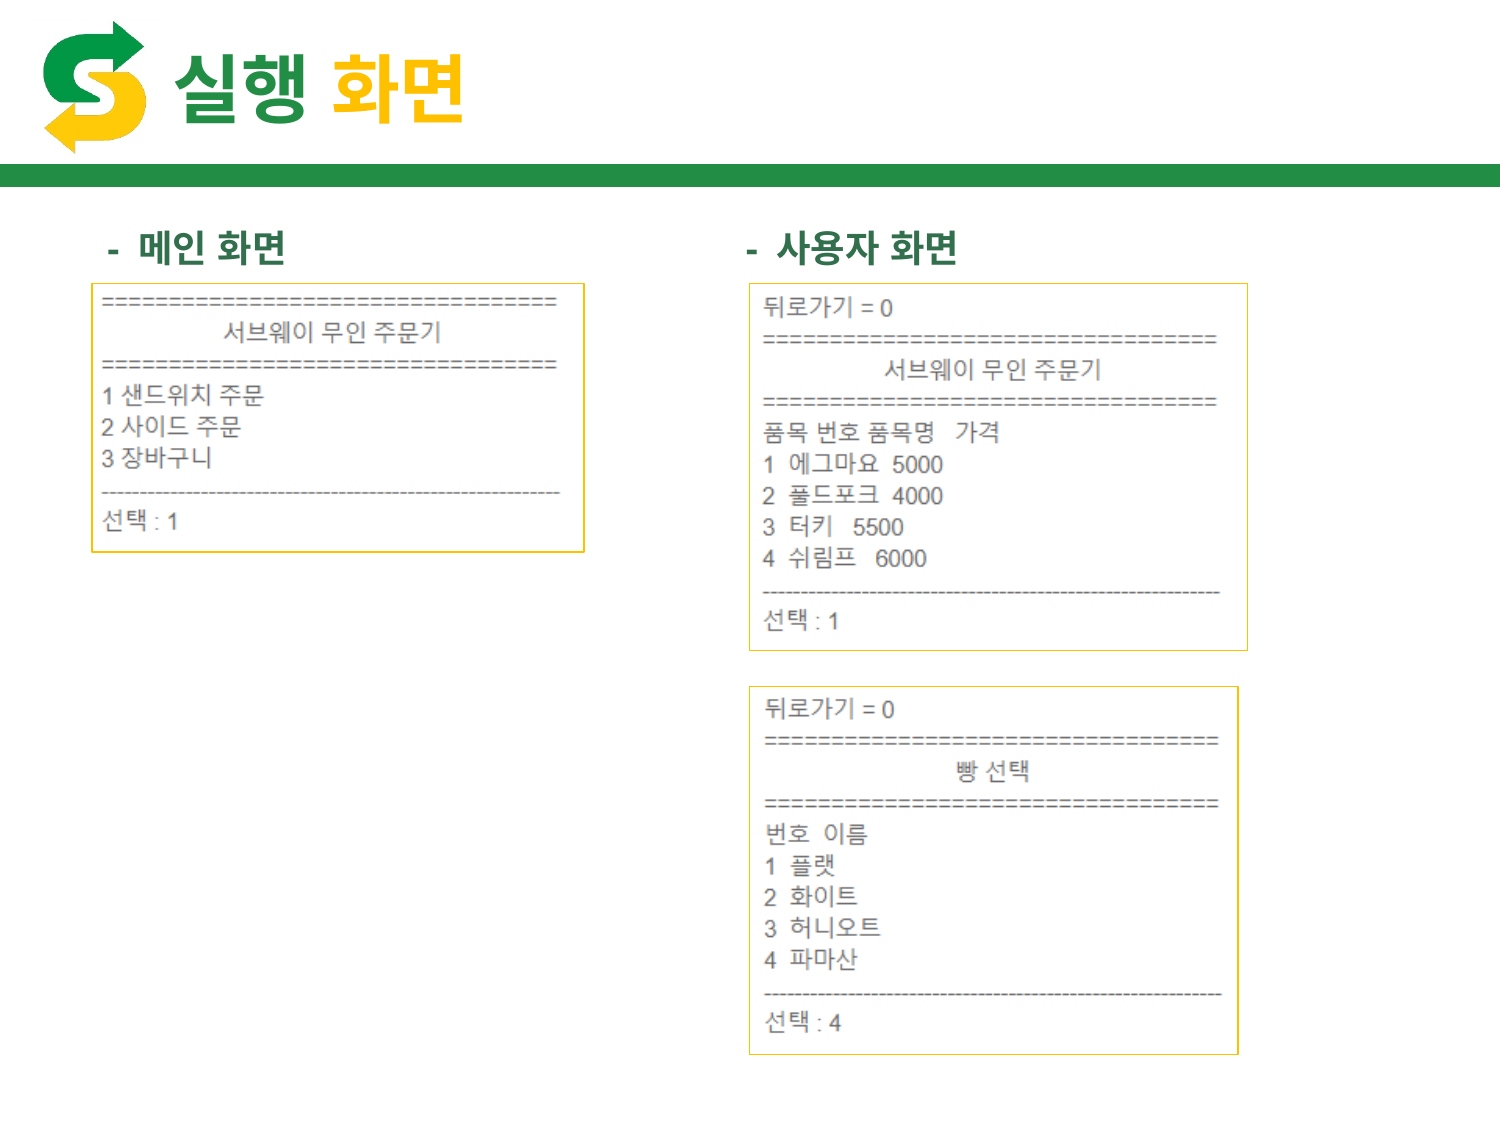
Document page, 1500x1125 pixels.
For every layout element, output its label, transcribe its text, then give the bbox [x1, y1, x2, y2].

picture [749, 686, 1238, 1055]
picture [92, 284, 584, 552]
picture [27, 19, 158, 156]
text_box - 사용자 화면 [730, 217, 1356, 307]
text_box 실행 화면 [162, 34, 783, 139]
text_box [0, 166, 1500, 186]
text_box - 메인 화면 [92, 217, 718, 307]
picture [749, 284, 1248, 651]
